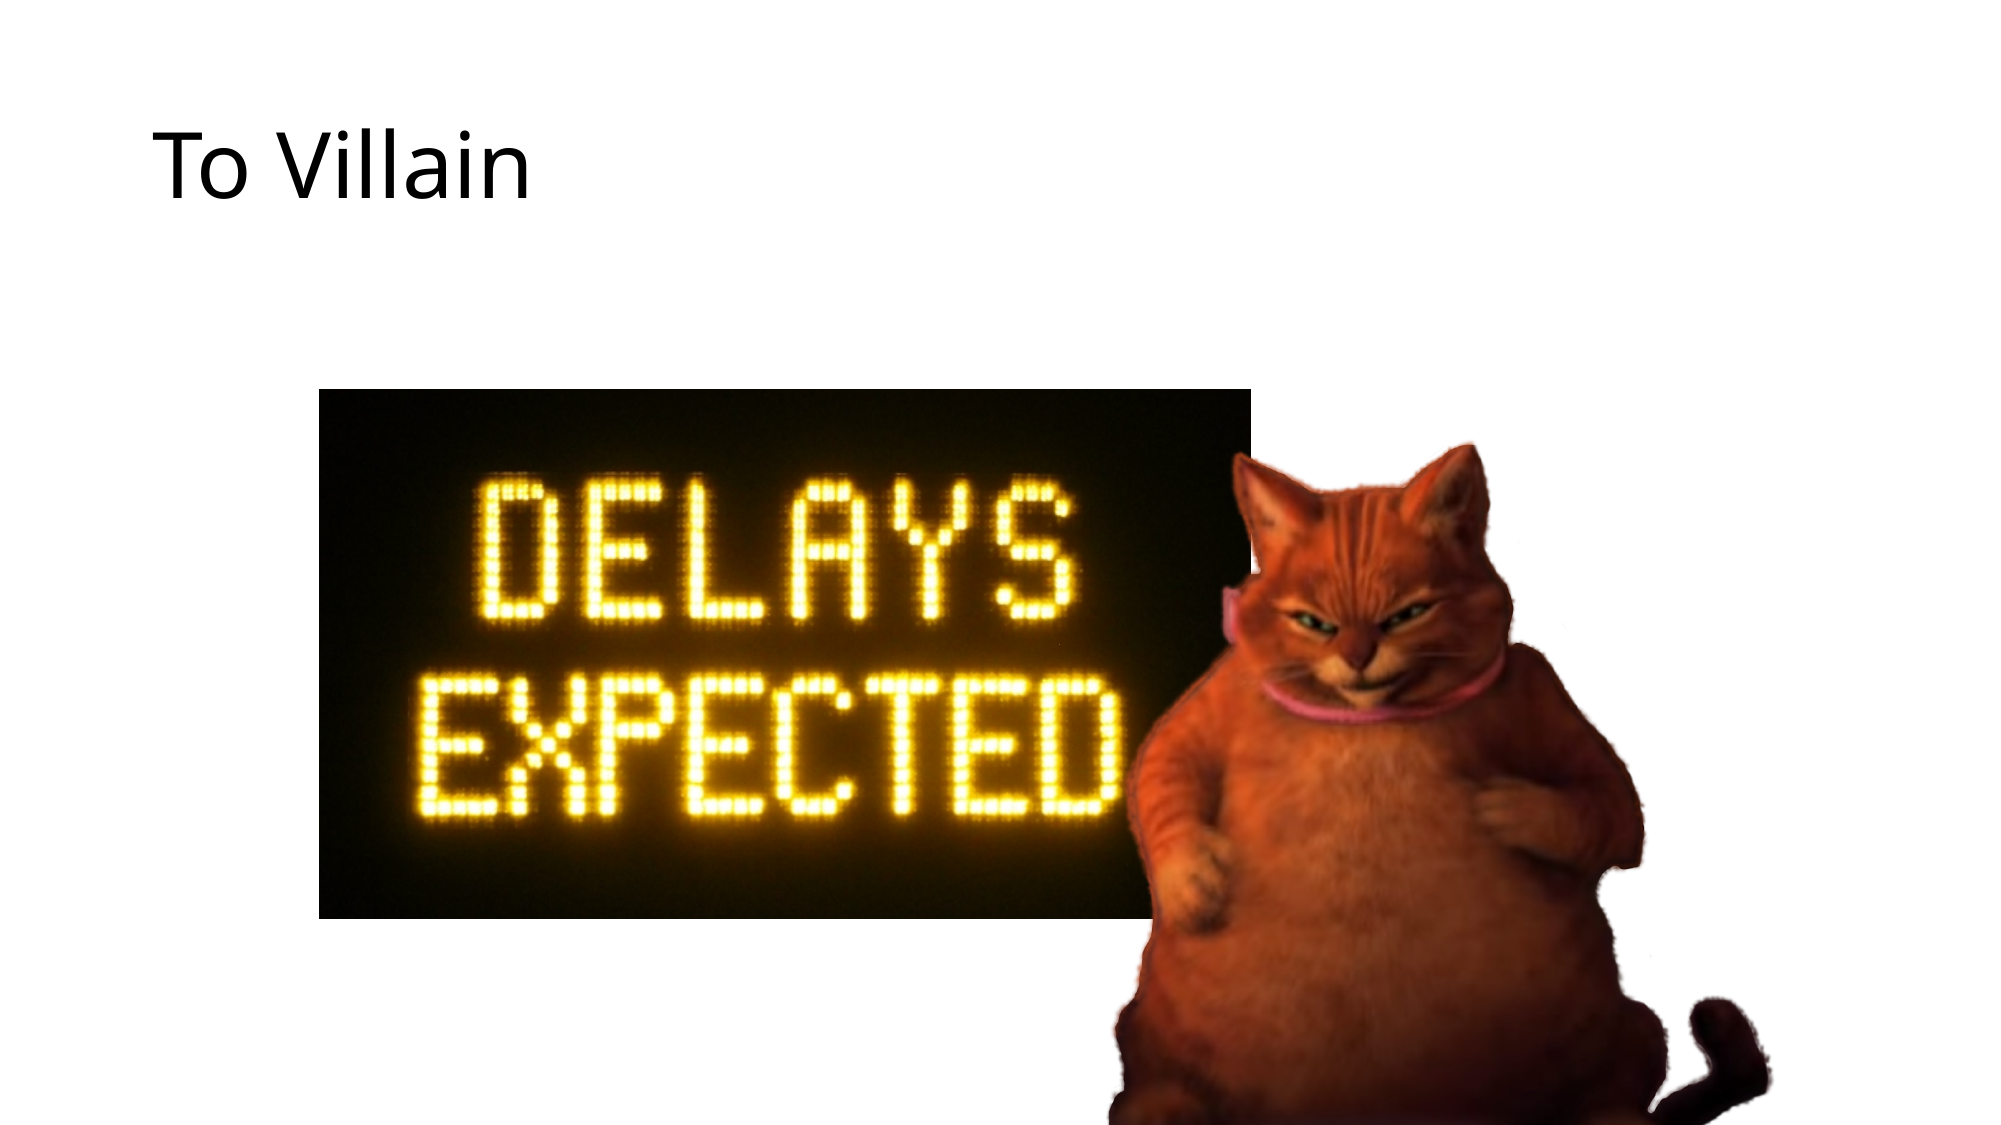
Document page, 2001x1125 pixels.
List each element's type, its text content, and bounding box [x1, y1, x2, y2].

picture [319, 389, 1793, 1125]
title To Villain [137, 59, 1863, 278]
